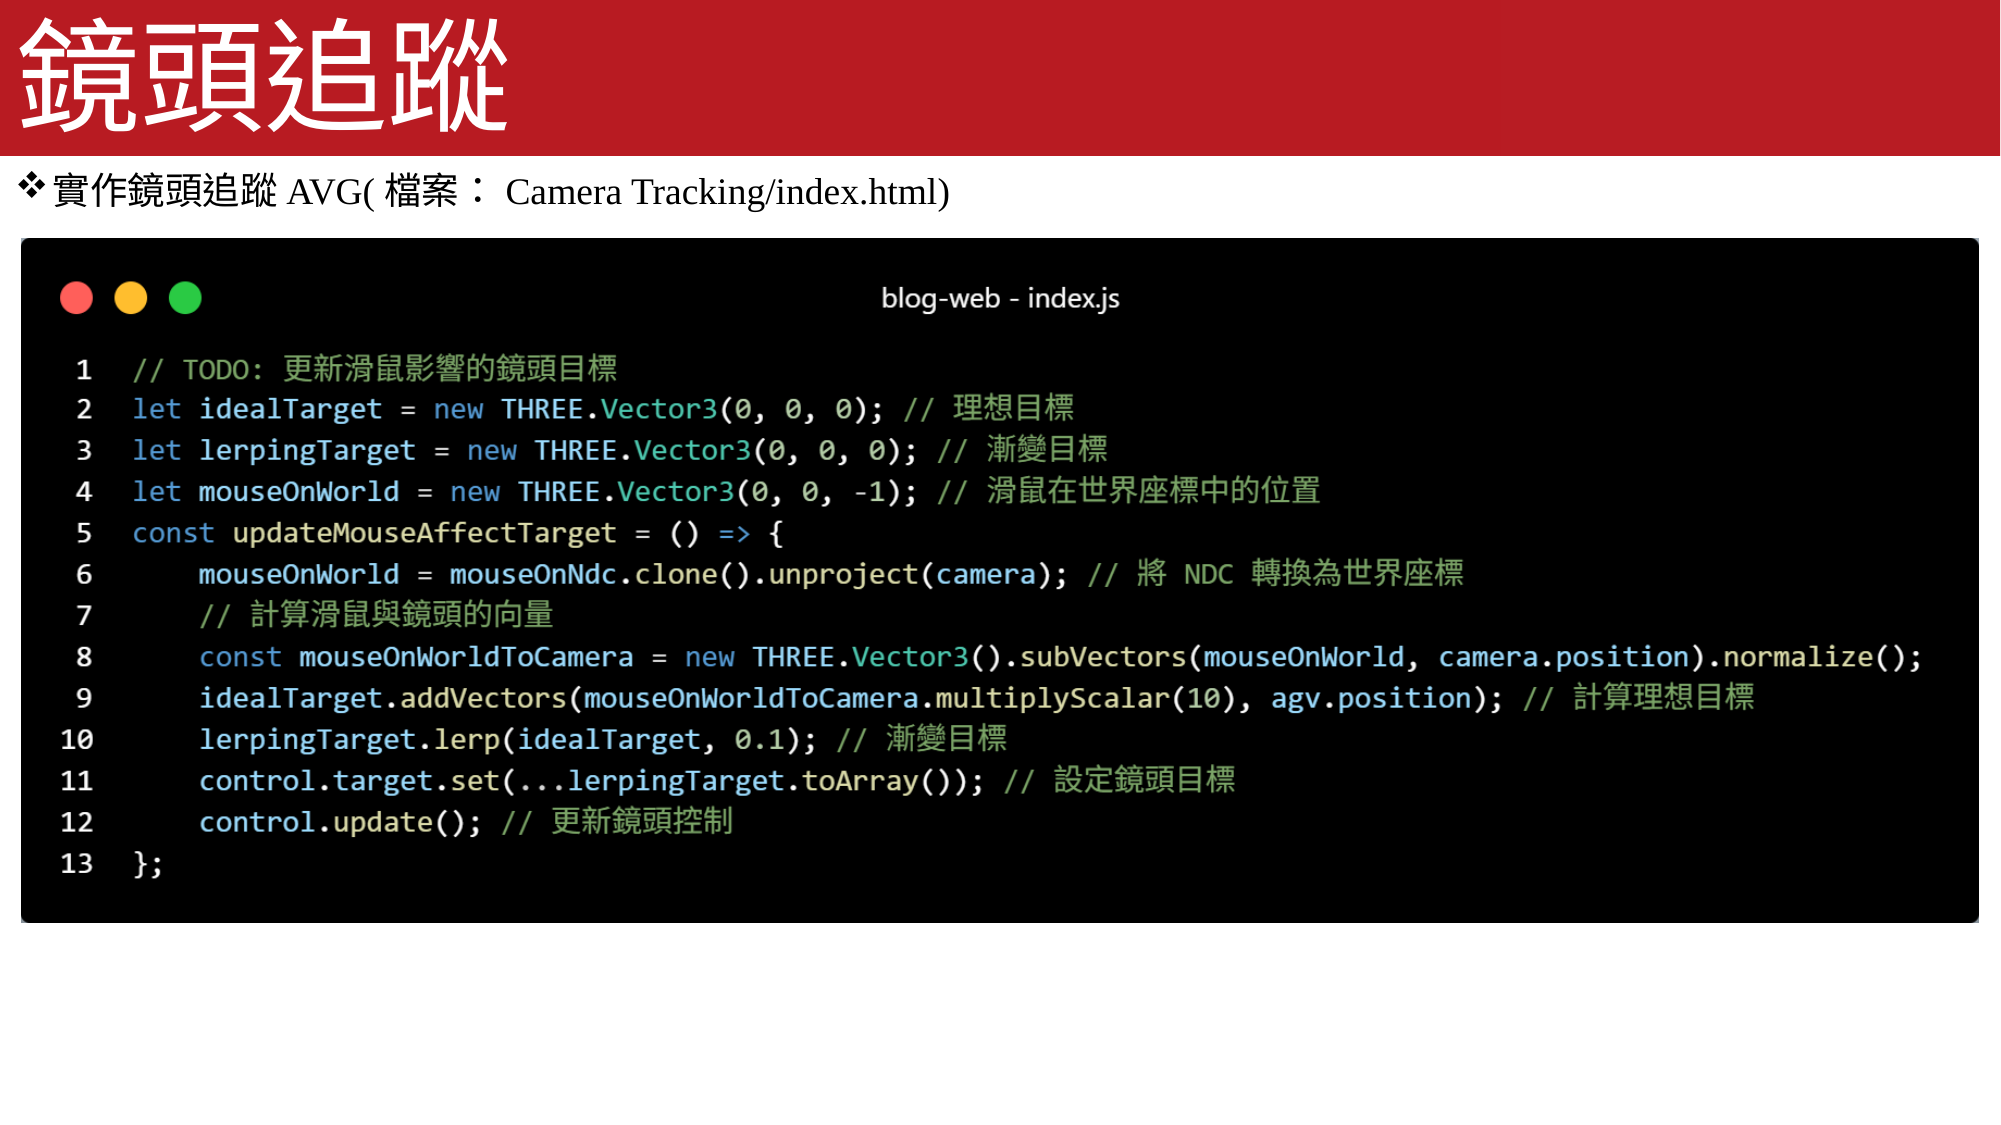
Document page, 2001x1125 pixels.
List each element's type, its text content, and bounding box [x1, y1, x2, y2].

title 鏡頭追蹤 [1, 0, 1727, 156]
list 實作鏡頭追蹤AVG(檔案：Camera Tracking/index.html) [0, 159, 1988, 987]
picture [21, 238, 1979, 923]
